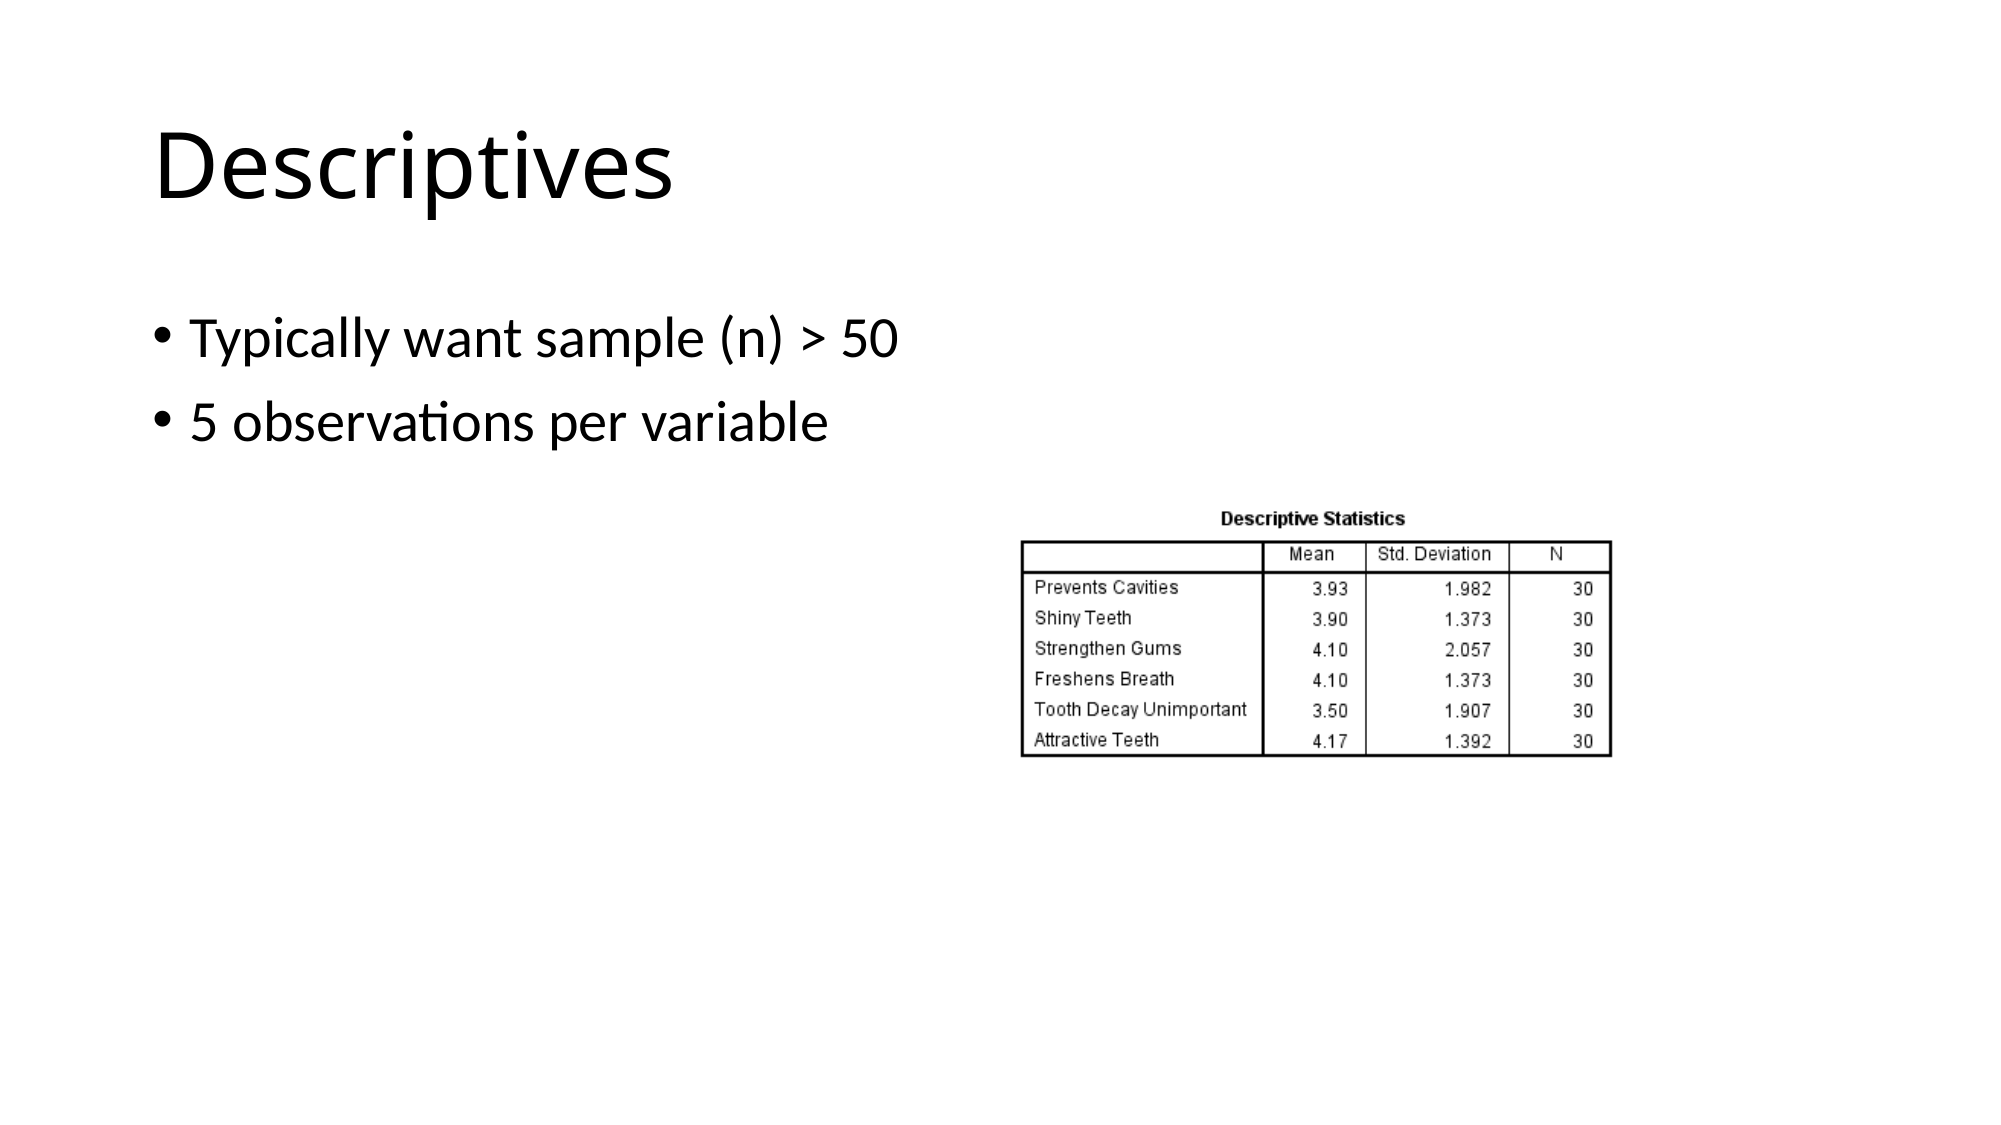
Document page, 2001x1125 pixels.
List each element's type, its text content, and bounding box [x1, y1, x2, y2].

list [1015, 498, 1623, 768]
list Typically want sample (n) > 50 5 observations per variable [137, 299, 988, 1014]
title Descriptives [137, 59, 1863, 278]
